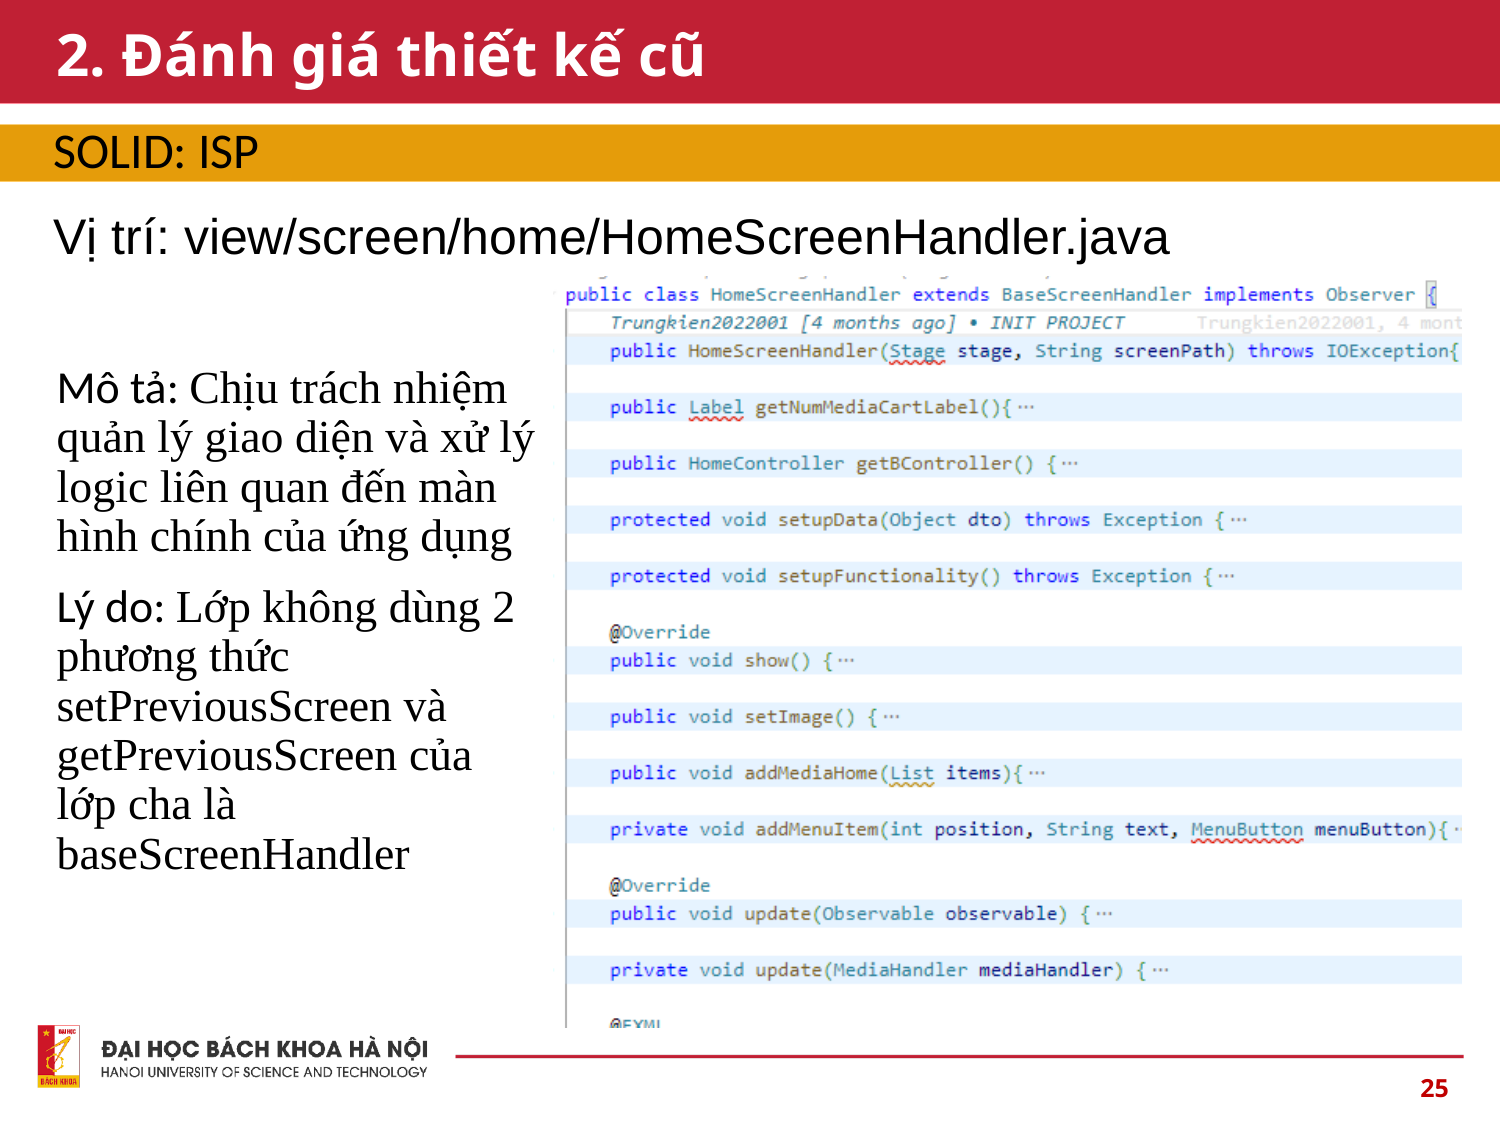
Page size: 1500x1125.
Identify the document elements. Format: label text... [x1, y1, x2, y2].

text_box Mô tả: Chịu trách nhiệm quản lý giao diện và xử lý logic liên quan đến màn hình chính của ứng dụng Lý do: Lớp không dùng 2 phương thức setPreviousScreen và getPreviousScreen của lớp cha là baseScreenHandler [41, 356, 548, 976]
slide_number ‹#› [1126, 1065, 1464, 1125]
text_box SOLID: ISP [38, 111, 606, 187]
title 2. Đánh giá thiết kế cũ [41, 18, 1459, 91]
text_box Vị trí: view/screen/home/HomeScreenHandler.java [38, 203, 1459, 346]
picture [0, 0, 1500, 1125]
